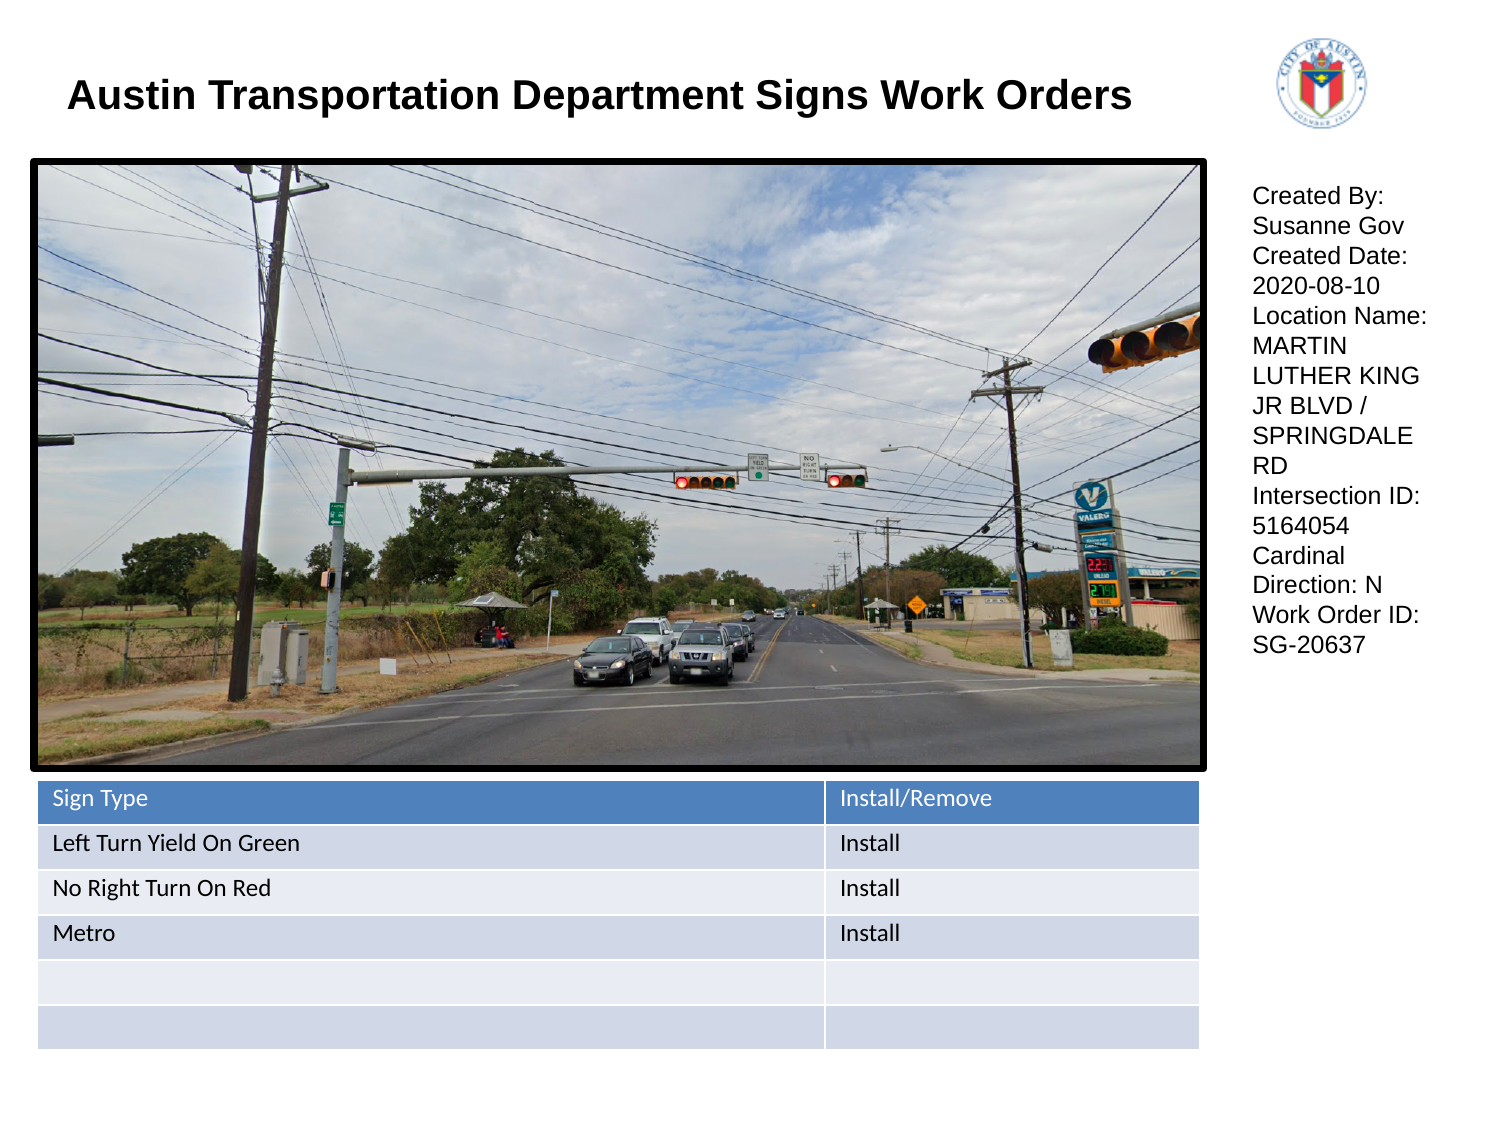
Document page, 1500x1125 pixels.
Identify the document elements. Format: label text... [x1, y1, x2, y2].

text_box Austin Transportation Department Signs Work Orders [51, 60, 1149, 125]
table_cell [826, 1006, 1199, 1049]
table_cell No Right Turn On Red [38, 871, 824, 914]
table_cell [38, 961, 824, 1004]
table_cell Install [826, 871, 1199, 914]
table_cell Left Turn Yield On Green [38, 826, 824, 869]
table_cell Install [826, 916, 1199, 959]
table_cell Metro [38, 916, 824, 959]
table_cell Install [826, 826, 1199, 869]
table_header Sign Type [38, 781, 824, 824]
table_cell [38, 1006, 824, 1049]
text_box Created By: Susanne Gov Created Date: 2020-08-10 Location Name: MARTIN LUTHER KING JR BLVD / SPRINGDALE RD Intersection ID: 5164054 Cardinal Direction: N Work Order ID: SG-20637 [1237, 172, 1463, 667]
picture [1274, 37, 1369, 132]
table_header Install/Remove [826, 781, 1199, 824]
table_cell [826, 961, 1199, 1004]
picture [37, 164, 1201, 766]
